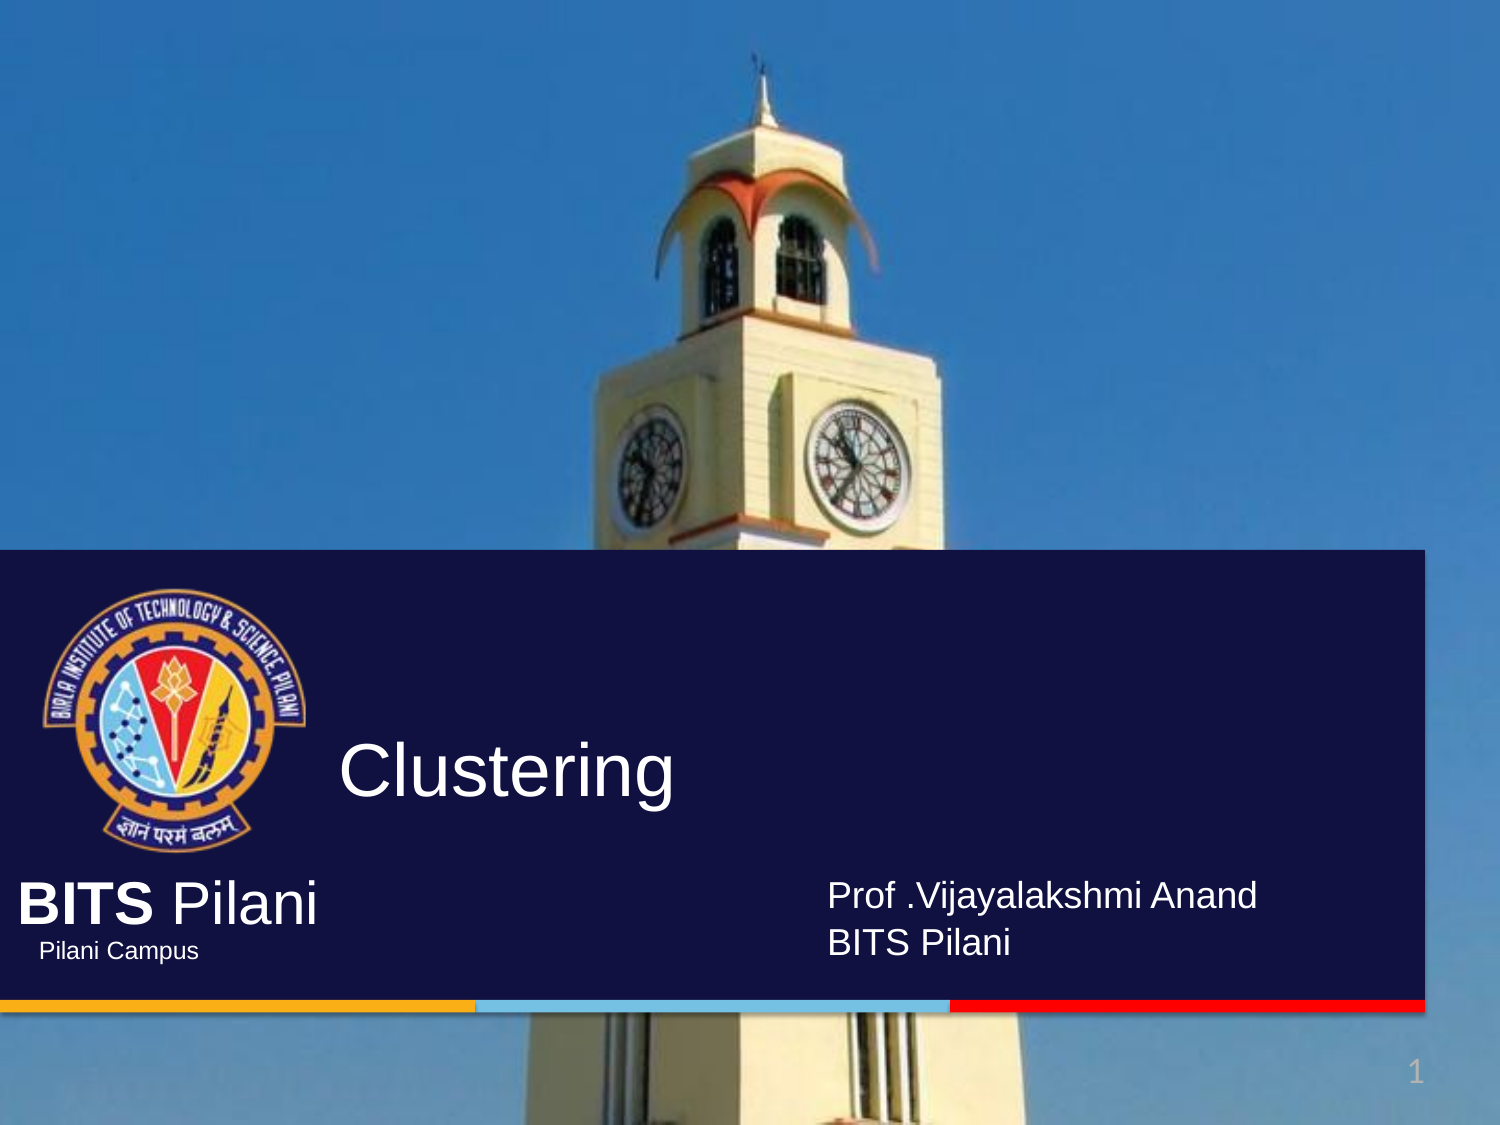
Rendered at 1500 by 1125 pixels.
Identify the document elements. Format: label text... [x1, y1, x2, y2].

text_box Prof .Vijayalakshmi Anand BITS Pilani [824, 869, 1267, 964]
text_box Clustering [336, 719, 1316, 812]
picture [0, 0, 1500, 1125]
text_box BITS Pilani Pilani Campus [15, 864, 322, 965]
slide_number 1 [1080, 1046, 1425, 1103]
